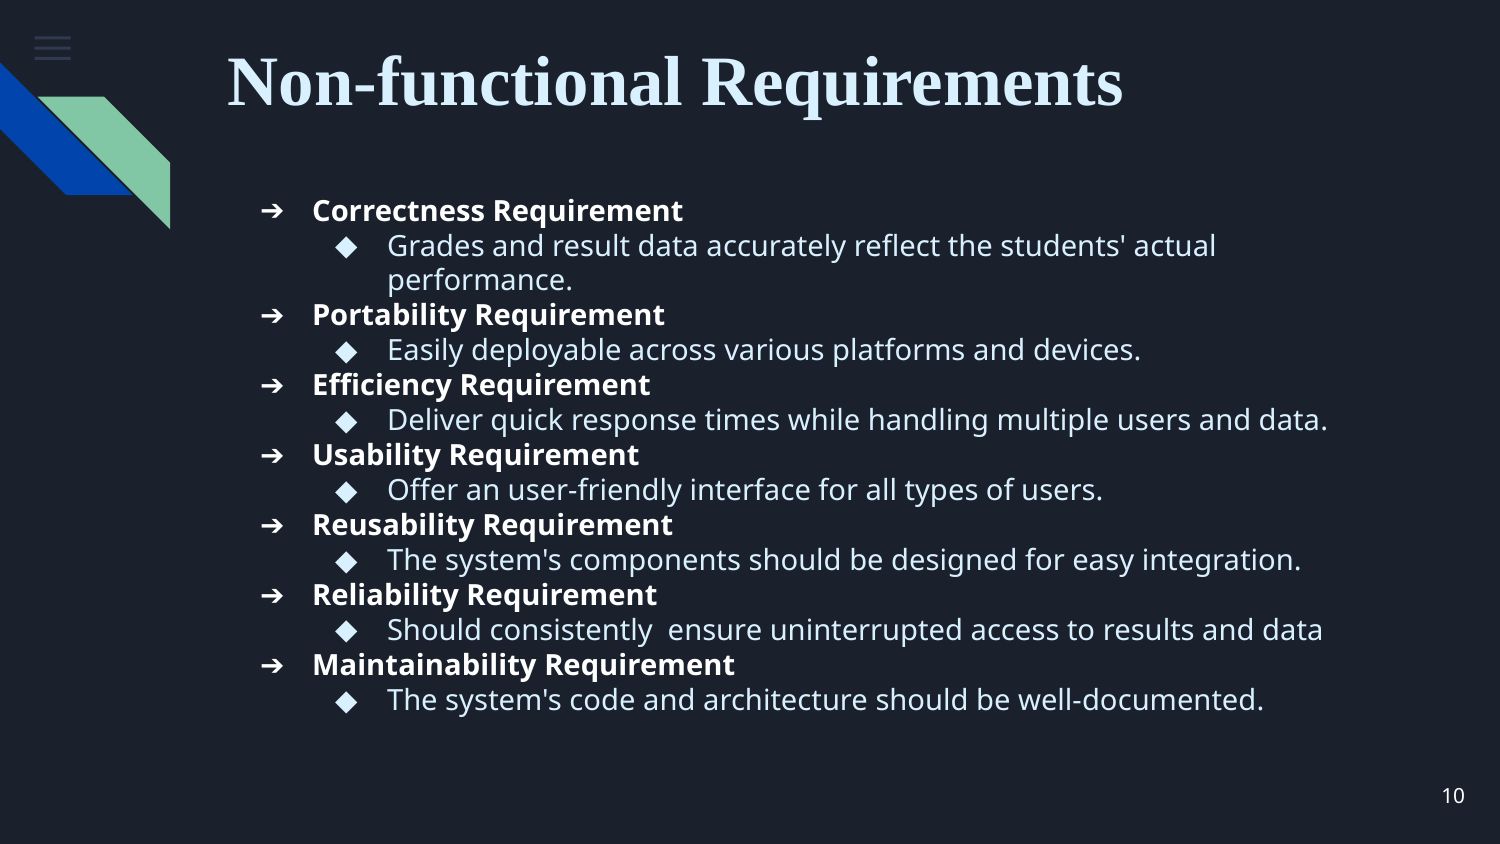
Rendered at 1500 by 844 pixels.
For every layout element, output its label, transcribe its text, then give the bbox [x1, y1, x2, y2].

text_box Correctness Requirement Grades and result data accurately reflect the students' actual performance. Portability Requirement Easily deployable across various platforms and devices. Efficiency Requirement Deliver quick response times while handling multiple users and data. Usability Requirement Offer an user-friendly interface for all types of users. Reusability Requirement The system's components should be designed for easy integration. Reliability Requirement Should consistently ensure uninterrupted access to results and data Maintainability Requirement The system's code and architecture should be well-documented. [222, 122, 1368, 786]
title Non-functional Requirements [212, 27, 1368, 127]
slide_number ‹#› [1389, 764, 1480, 830]
